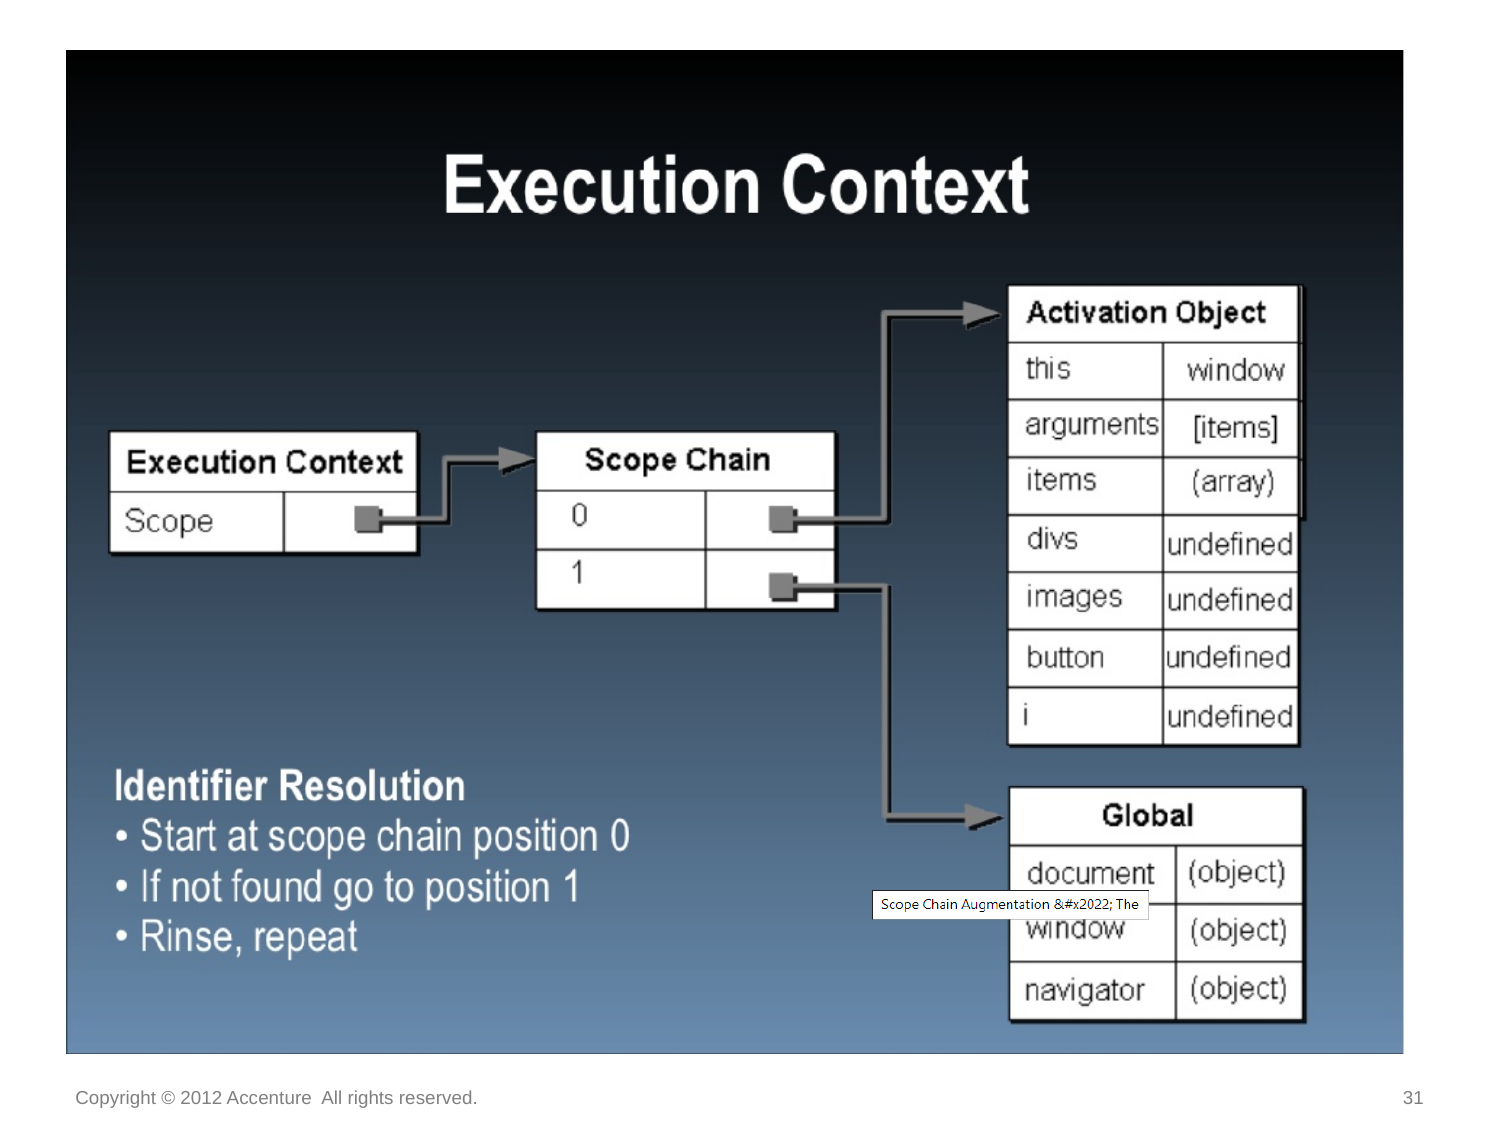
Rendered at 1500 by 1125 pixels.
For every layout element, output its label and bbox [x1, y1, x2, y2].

picture [65, 49, 1404, 1054]
